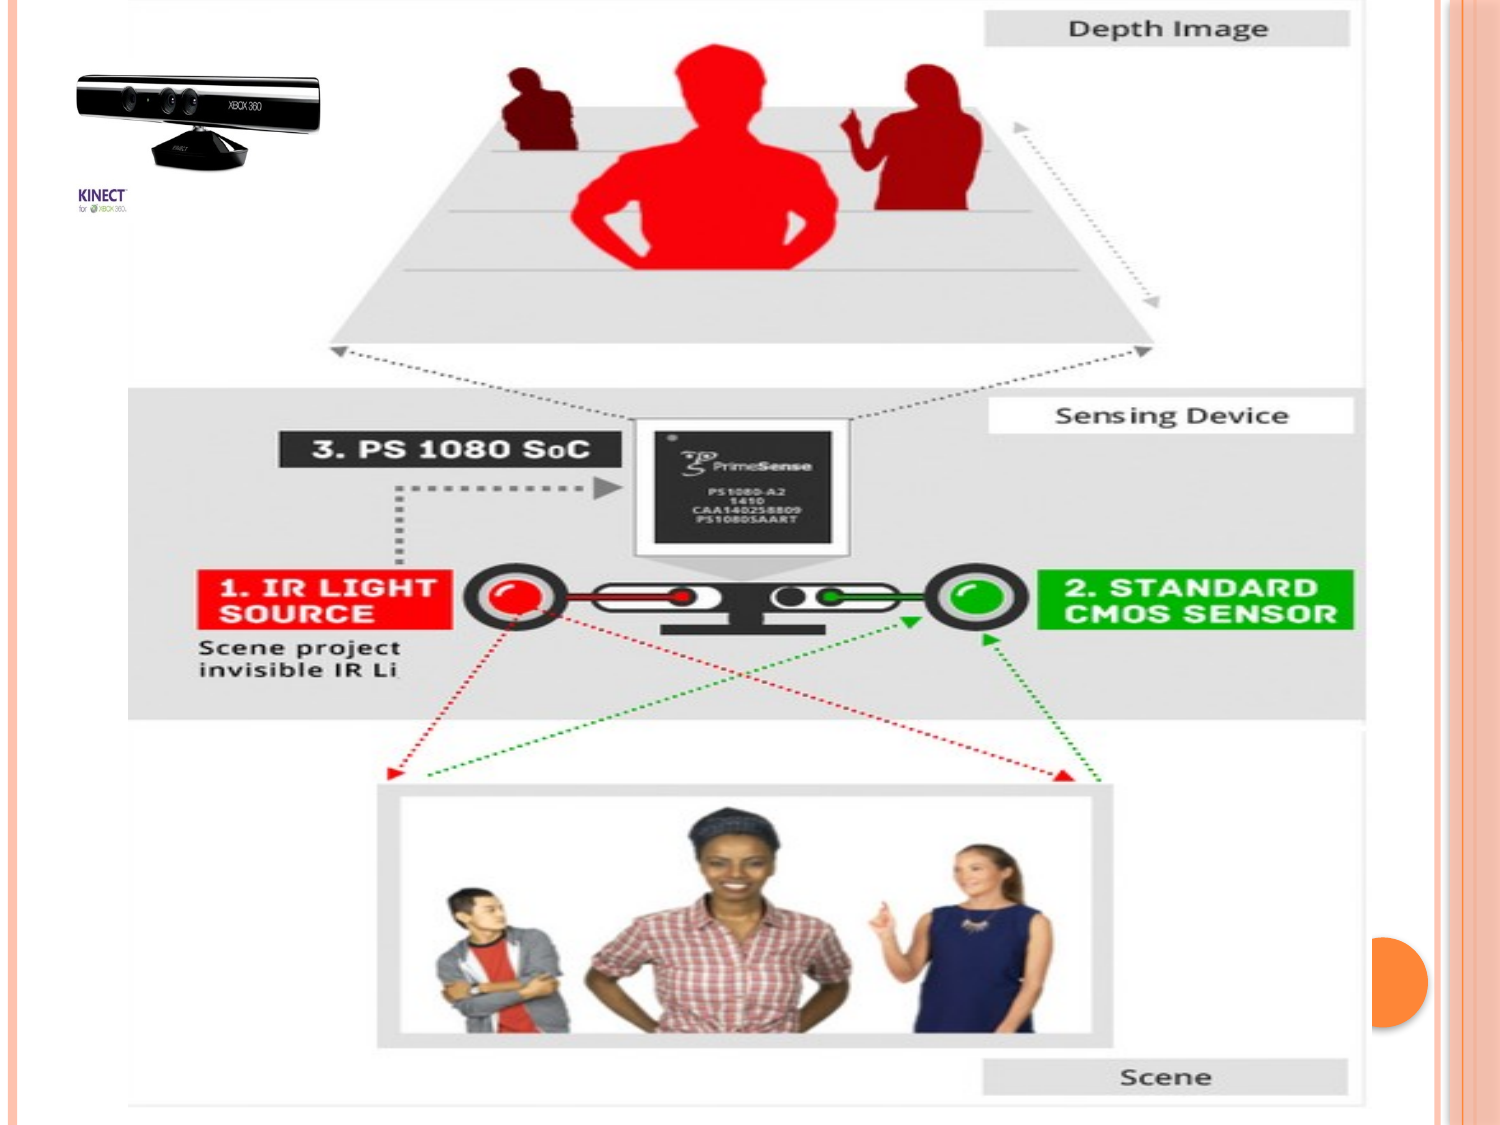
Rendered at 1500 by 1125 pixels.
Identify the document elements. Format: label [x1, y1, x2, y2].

picture [128, 0, 1372, 1110]
list [69, 57, 332, 224]
